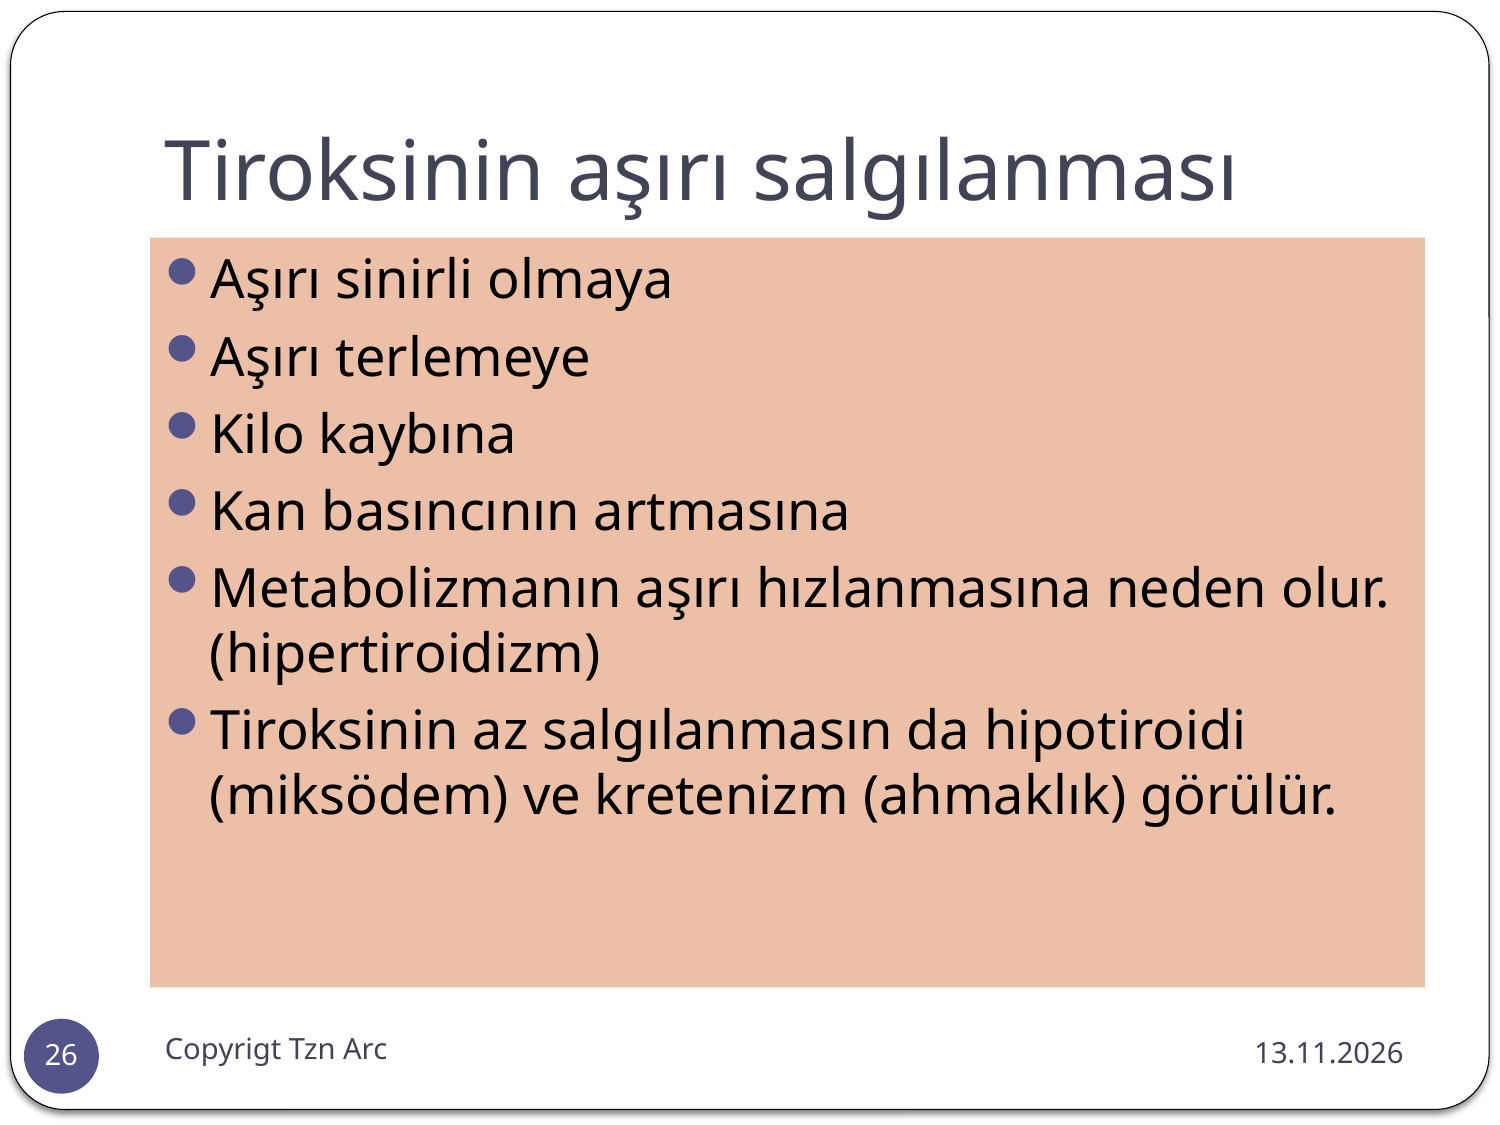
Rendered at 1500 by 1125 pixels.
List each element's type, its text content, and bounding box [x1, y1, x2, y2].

title Tiroksinin aşırı salgılanması [150, 45, 1425, 233]
footer Copyrigt Tzn Arc [150, 1012, 800, 1088]
slide_number 26 [23, 1018, 99, 1094]
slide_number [1012, 1015, 1419, 1094]
list Aşırı sinirli olmaya Aşırı terlemeye Kilo kaybına Kan basıncının artmasına Metabolizmanın aşırı hızlanmasına neden olur.(hipertiroidizm) Tiroksinin az salgılanmasın da hipotiroidi (miksödem) ve kretenizm (ahmaklık) görülür. [150, 237, 1425, 988]
